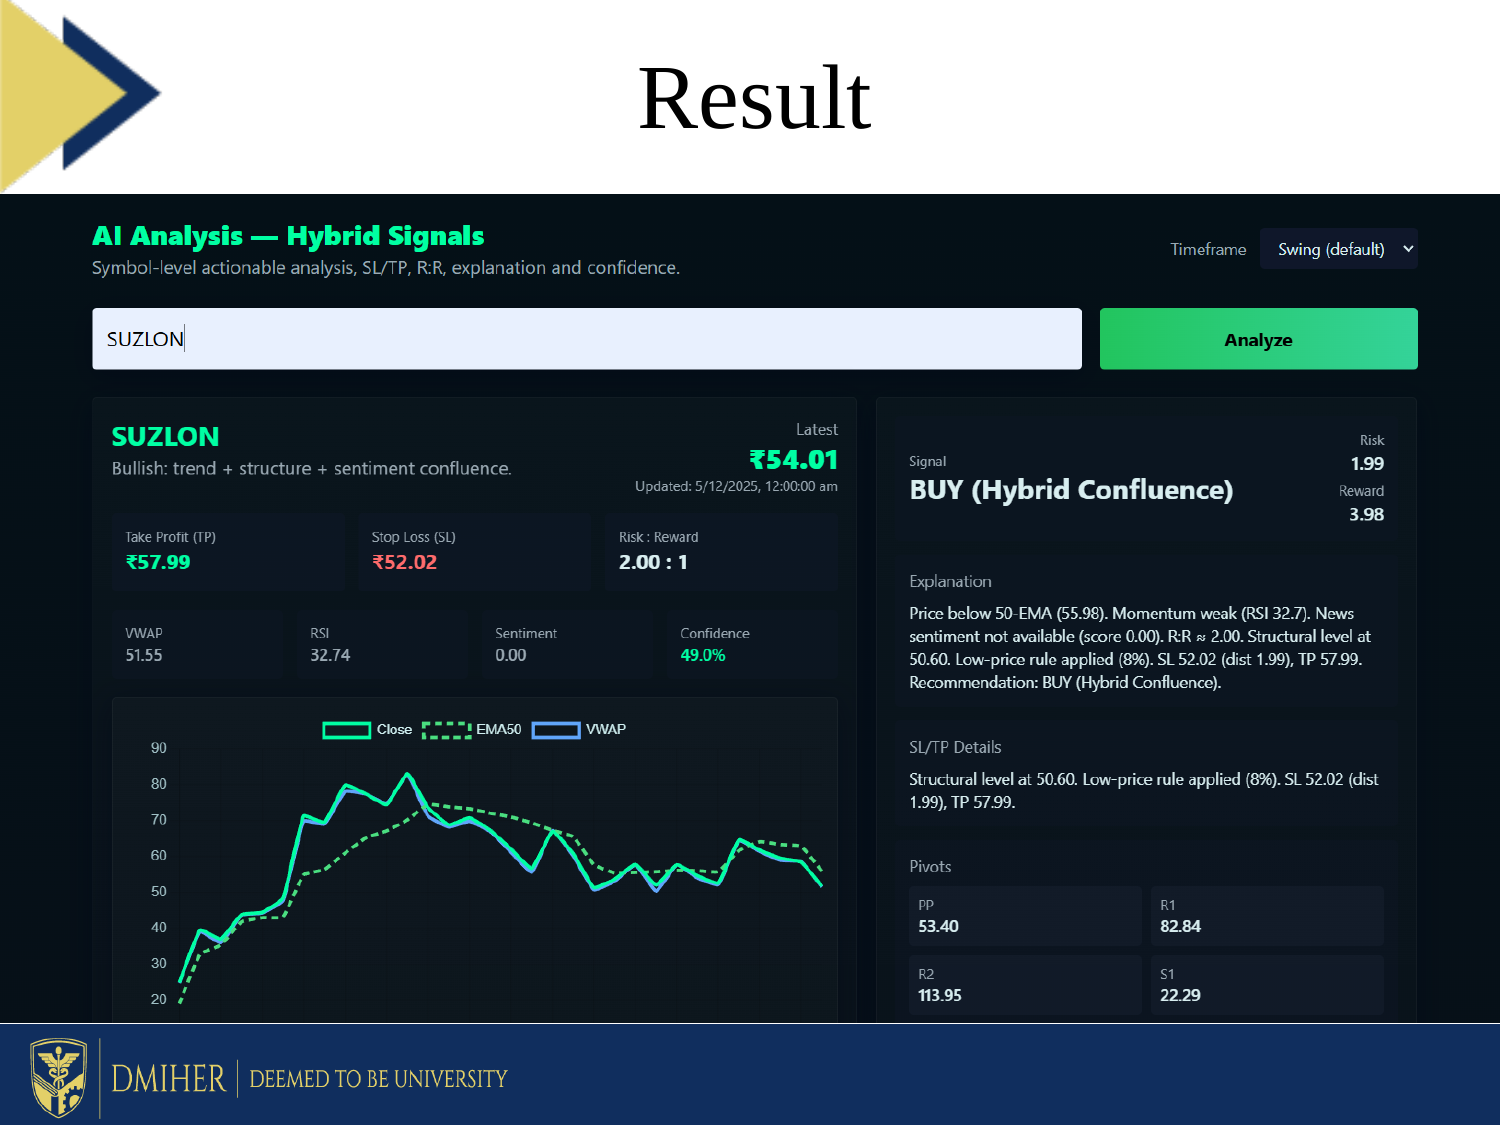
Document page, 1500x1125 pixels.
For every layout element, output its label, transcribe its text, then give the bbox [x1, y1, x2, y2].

title Result [176, 0, 1431, 186]
picture [0, 1024, 1500, 1125]
picture [0, 0, 1500, 1023]
